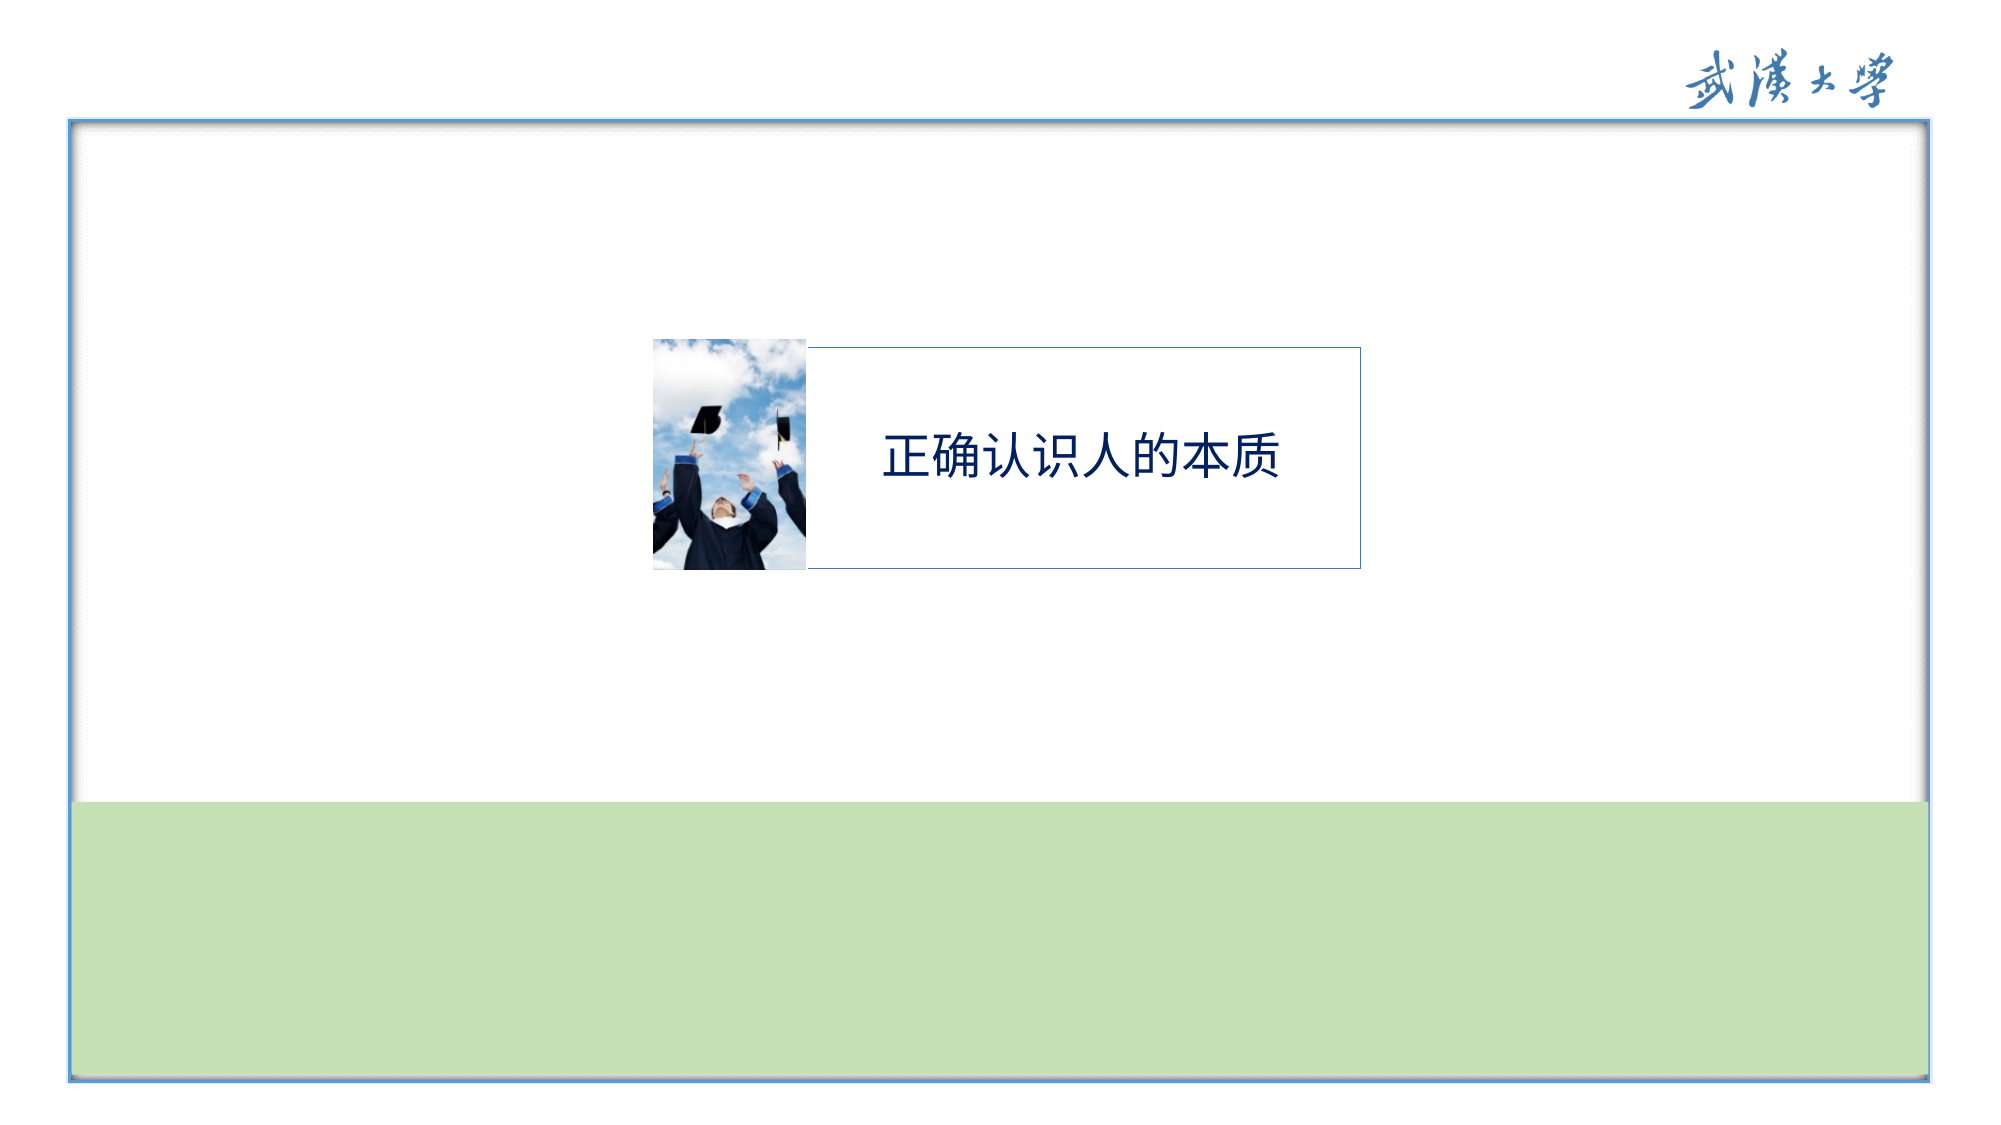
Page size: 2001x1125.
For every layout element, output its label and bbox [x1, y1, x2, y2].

text_box [651, 85, 1391, 845]
picture [66, 117, 1933, 1084]
text_box [70, 801, 1929, 1075]
